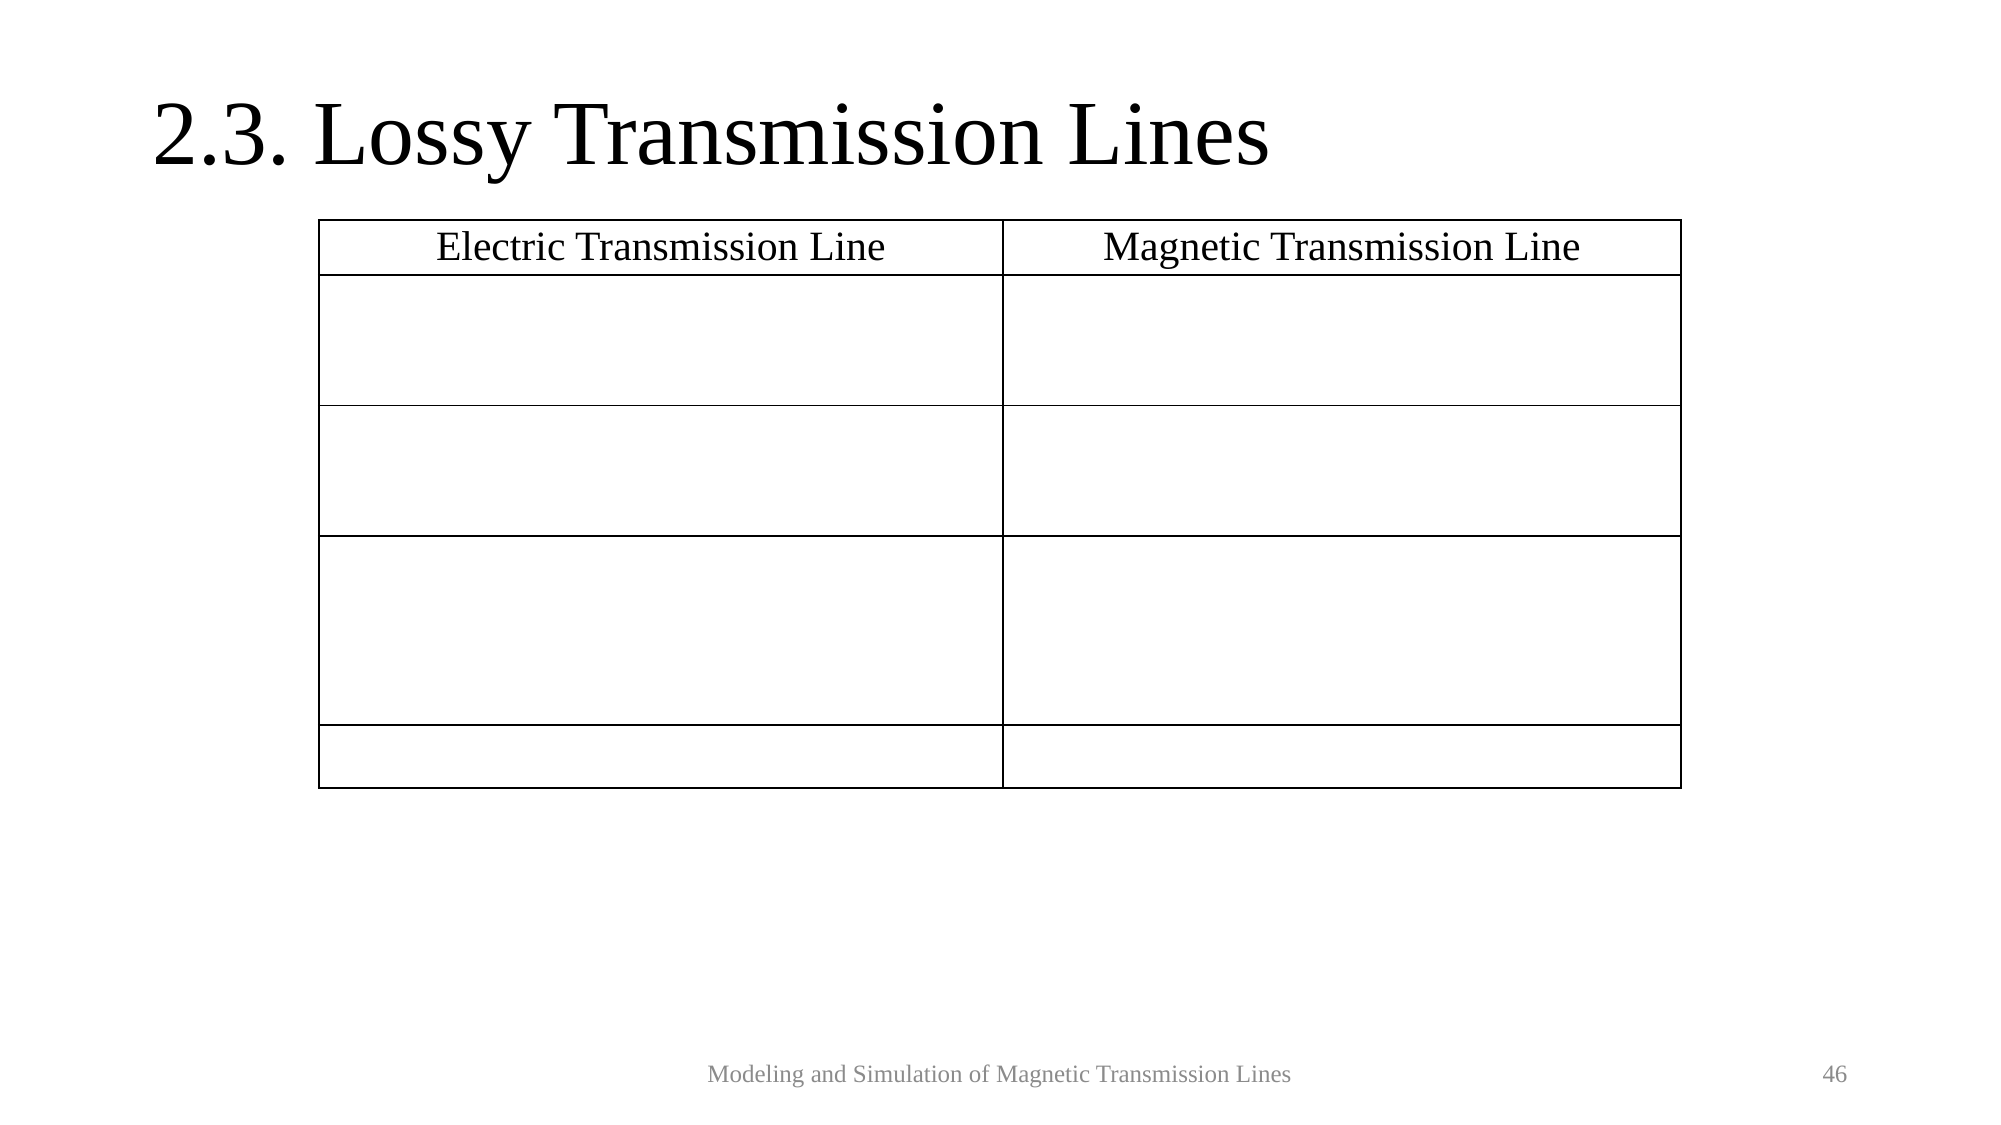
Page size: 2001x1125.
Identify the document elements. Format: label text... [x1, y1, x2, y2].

footer Modeling and Simulation of Magnetic Transmission Lines [662, 1042, 1338, 1103]
slide_number 46 [1412, 1042, 1863, 1103]
title 2.3. Lossy Transmission Lines [137, 25, 1863, 244]
